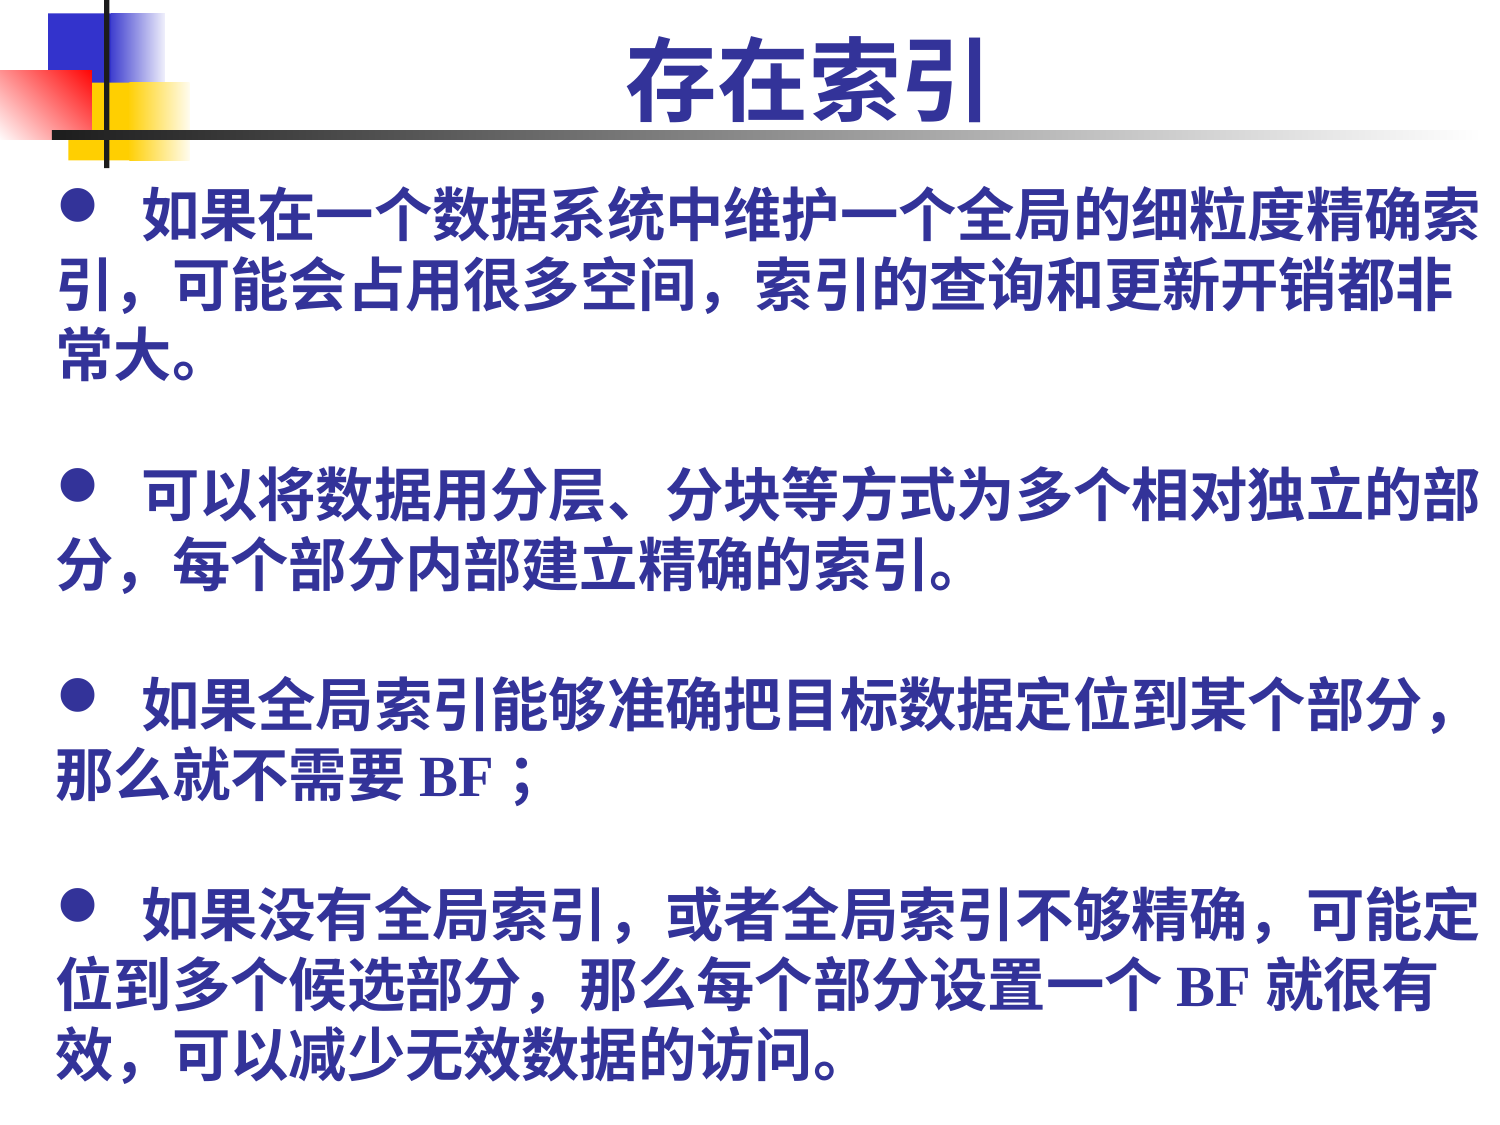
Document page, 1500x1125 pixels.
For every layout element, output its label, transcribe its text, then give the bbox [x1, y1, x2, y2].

title 存在索引 [147, 6, 1471, 142]
text_box 如果在一个数据系统中维护一个全局的细粒度精确索引，可能会占用很多空间，索引的查询和更新开销都非常大。 可以将数据用分层、分块等方式为多个相对独立的部分，每个部分内部建立精确的索引。 如果全局索引能够准确把目标数据定位到某个部分，那么就不需要BF； 如果没有全局索引，或者全局索引不够精确，可能定位到多个候选部分，那么每个部分设置一个BF就很有效，可以减少无效数据的访问。 [41, 170, 1500, 1096]
